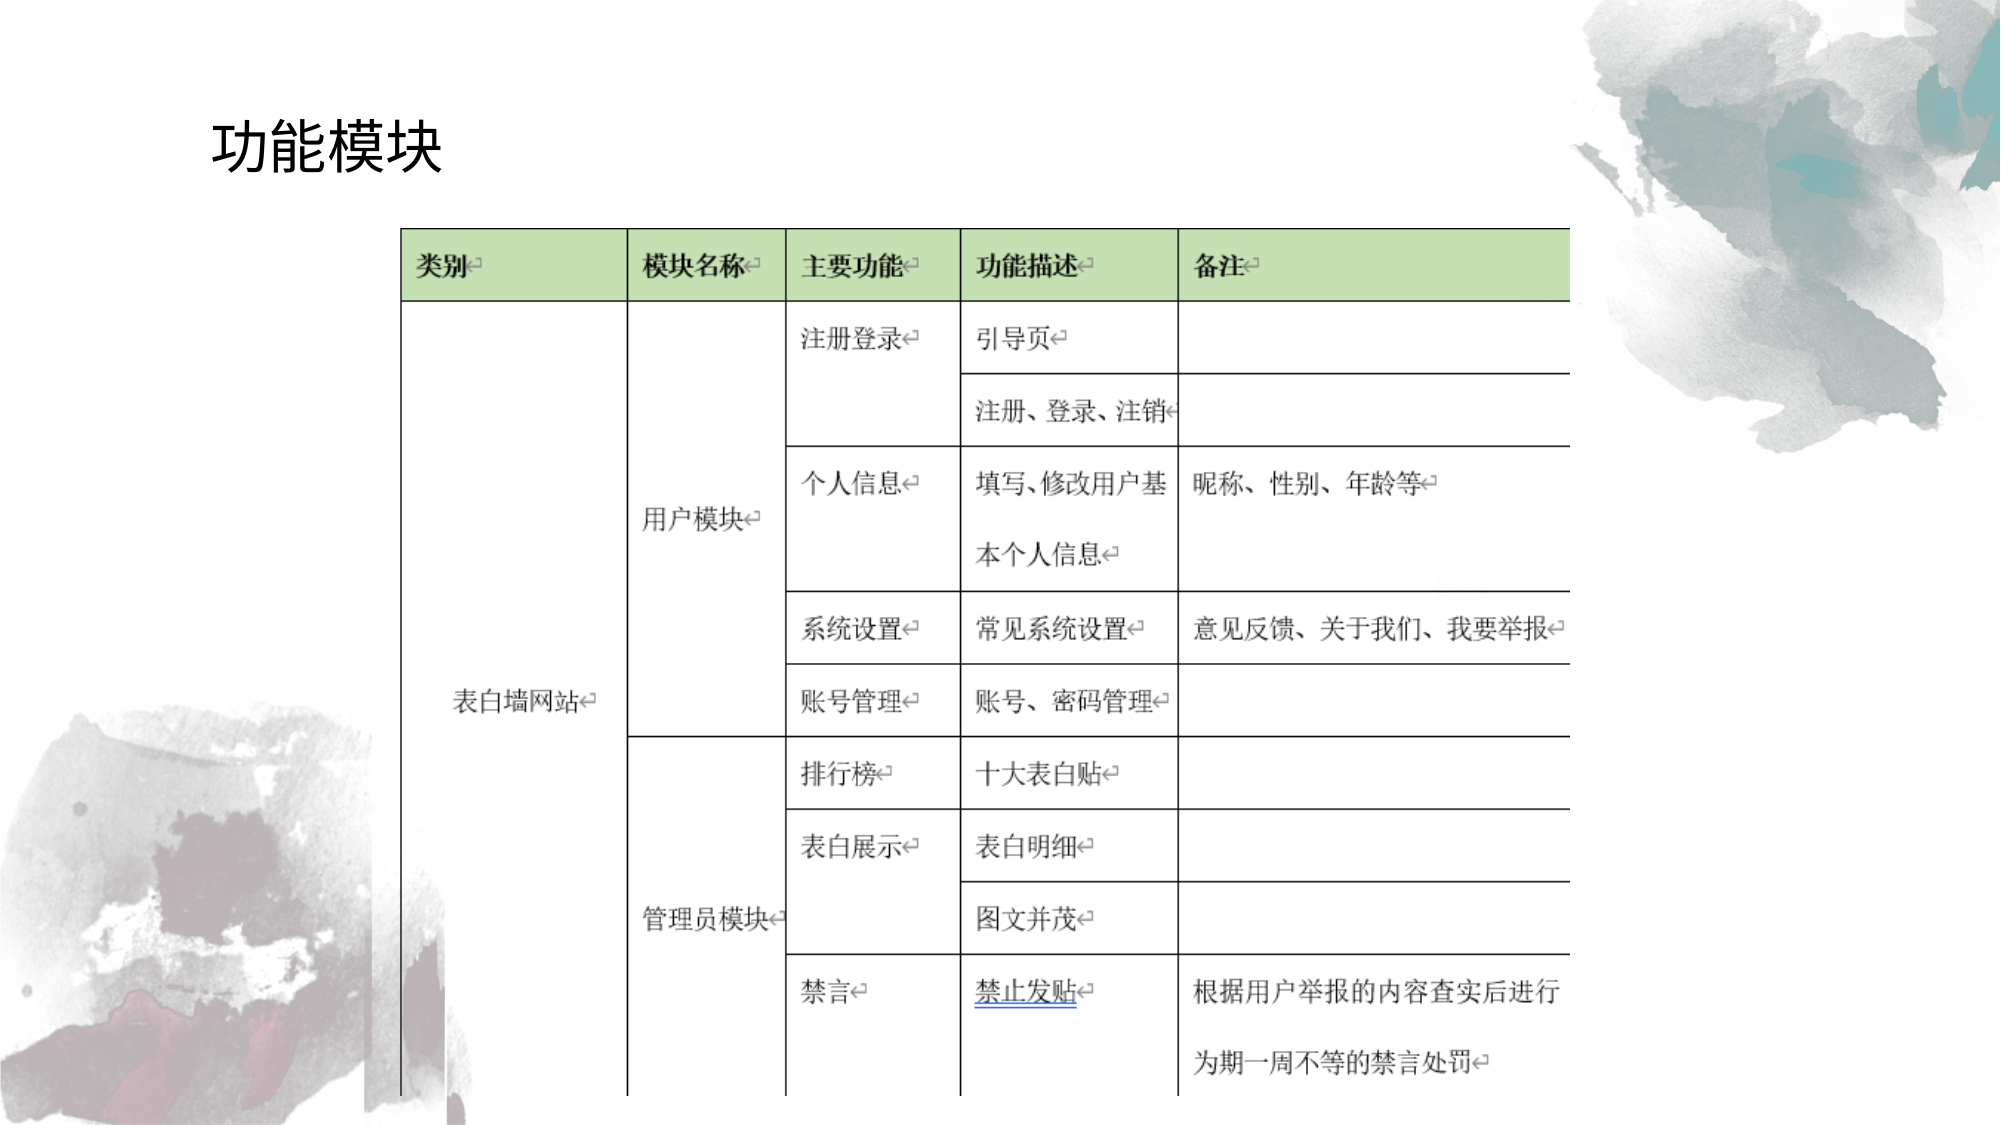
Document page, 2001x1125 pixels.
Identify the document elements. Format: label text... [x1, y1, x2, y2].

picture [0, 629, 490, 1124]
title 功能模块 [195, 114, 1336, 186]
picture [1336, 0, 2000, 610]
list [399, 228, 1570, 1096]
